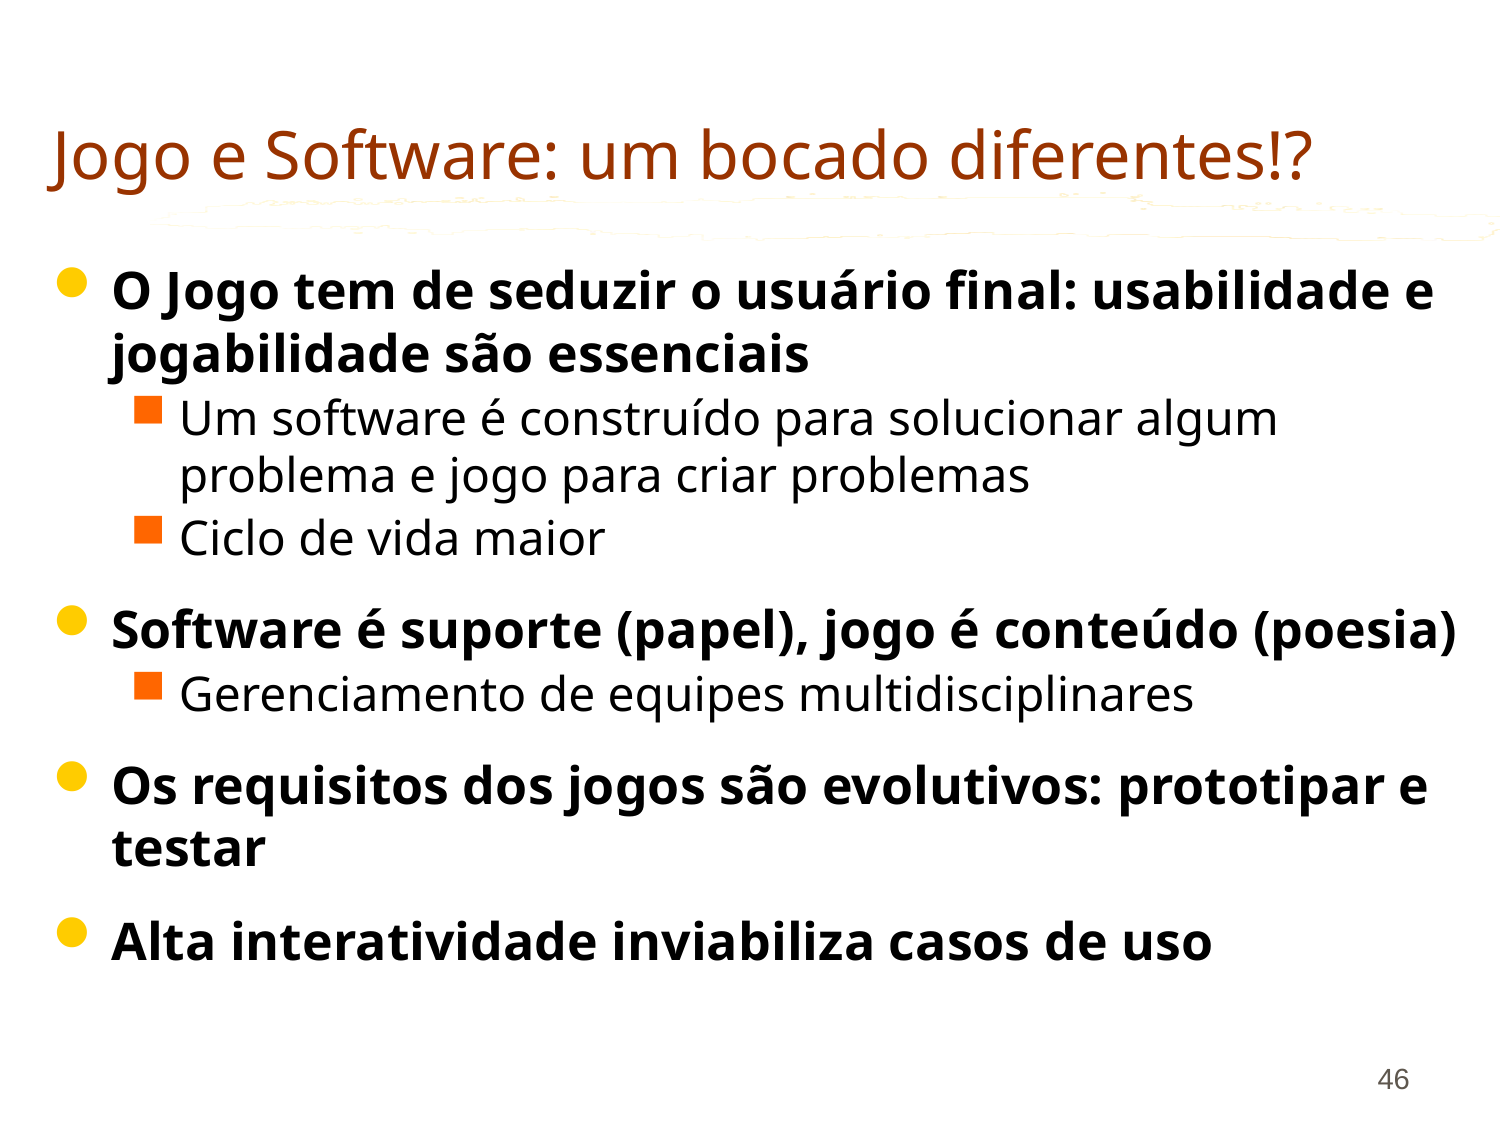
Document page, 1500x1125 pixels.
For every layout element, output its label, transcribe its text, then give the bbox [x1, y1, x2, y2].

title Jogo e Software: um bocado diferentes!? [37, 12, 1434, 201]
slide_number 46 [1074, 1042, 1426, 1103]
list O Jogo tem de seduzir o usuário final: usabilidade e jogabilidade são essenciais Um software é construído para solucionar algum problema e jogo para criar problemas Ciclo de vida maior Software é suporte (papel), jogo é conteúdo (poesia) Gerenciamento de equipes multidisciplinares Os requisitos dos jogos são evolutivos: prototipar e testar Alta interatividade inviabiliza casos de uso [37, 249, 1476, 1026]
